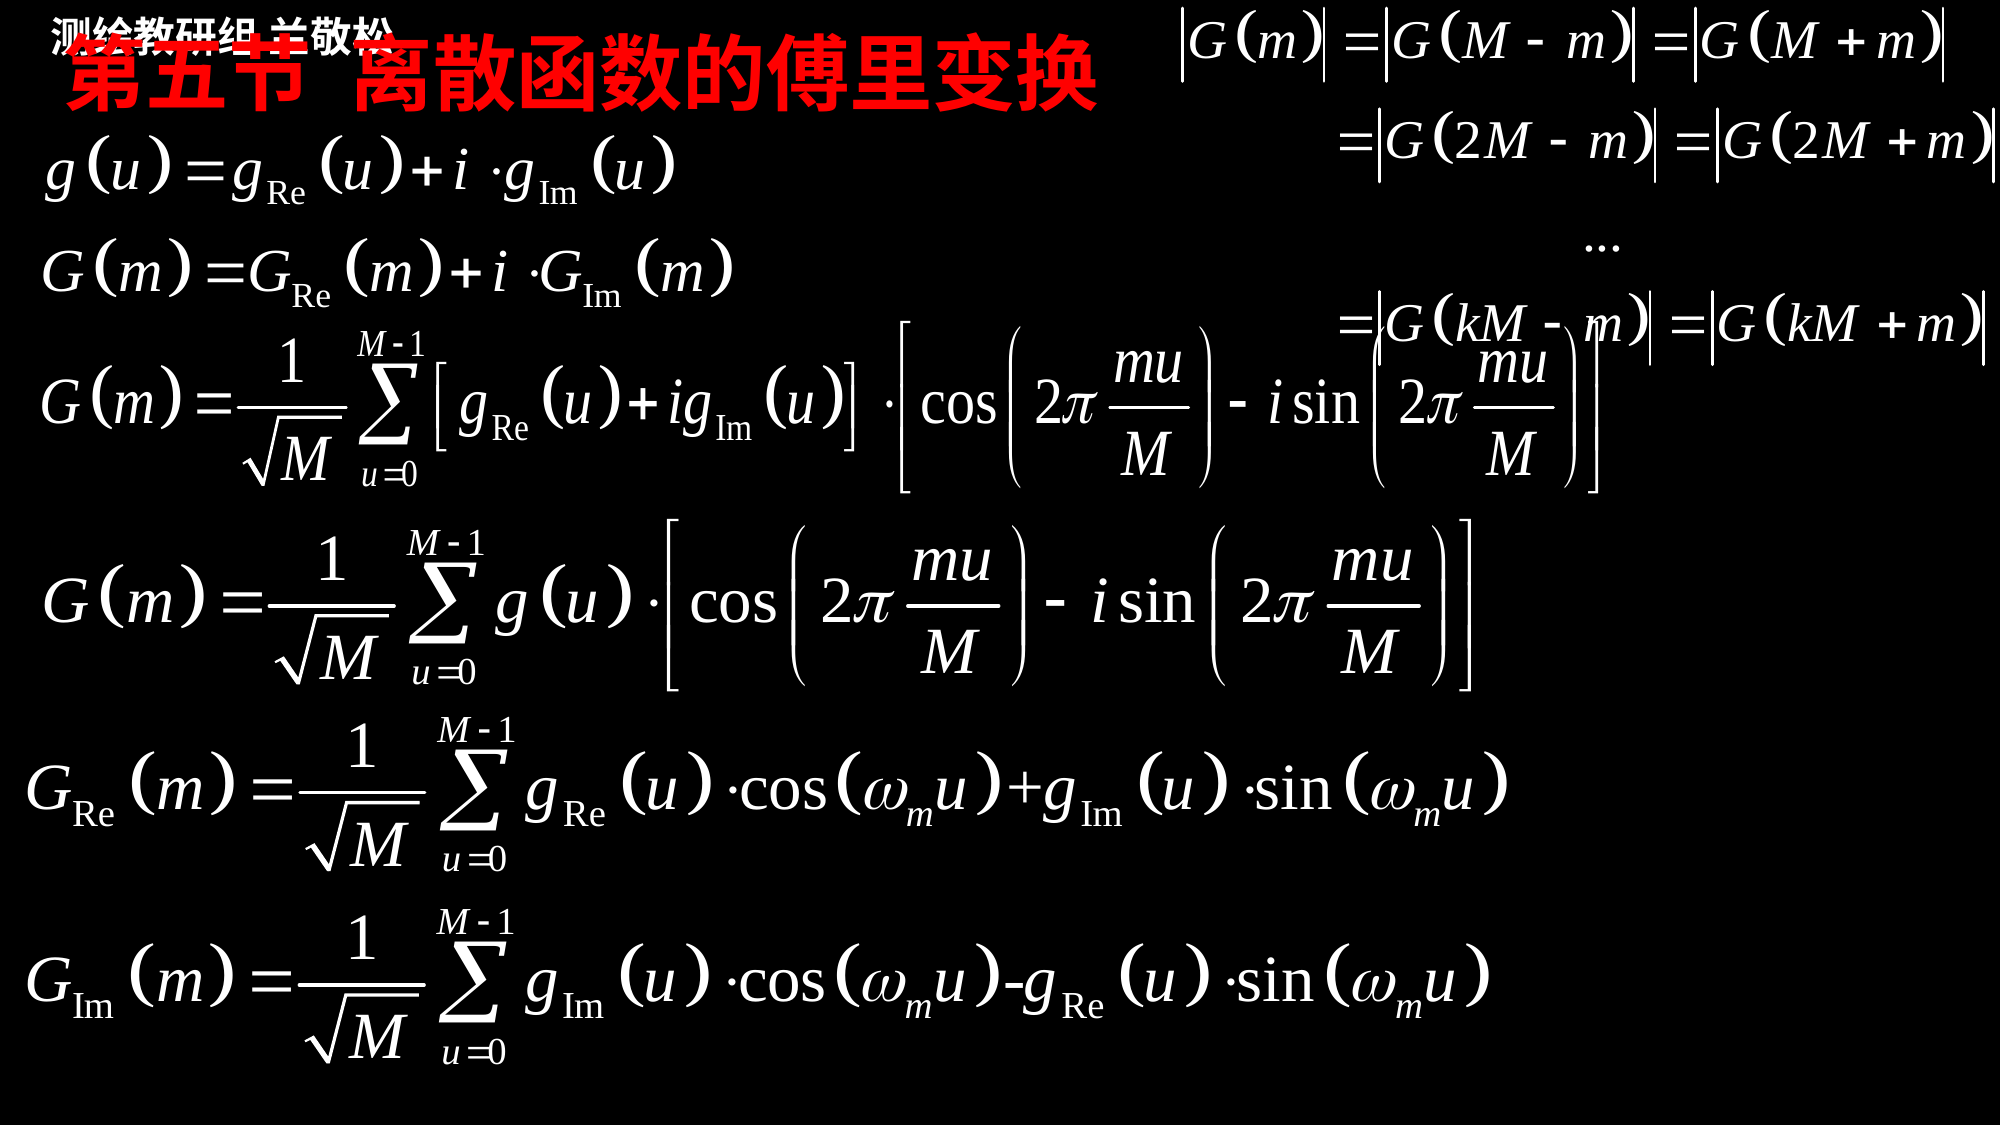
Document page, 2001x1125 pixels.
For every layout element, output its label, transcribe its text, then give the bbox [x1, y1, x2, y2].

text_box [33, 308, 1622, 507]
text_box 测绘教研组 兰敬松 [35, 3, 409, 69]
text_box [33, 507, 1496, 701]
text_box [33, 123, 739, 308]
text_box 第五节 离散函数的傅里变换 [47, 13, 1115, 129]
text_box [1171, 0, 2000, 378]
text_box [16, 701, 1519, 1076]
